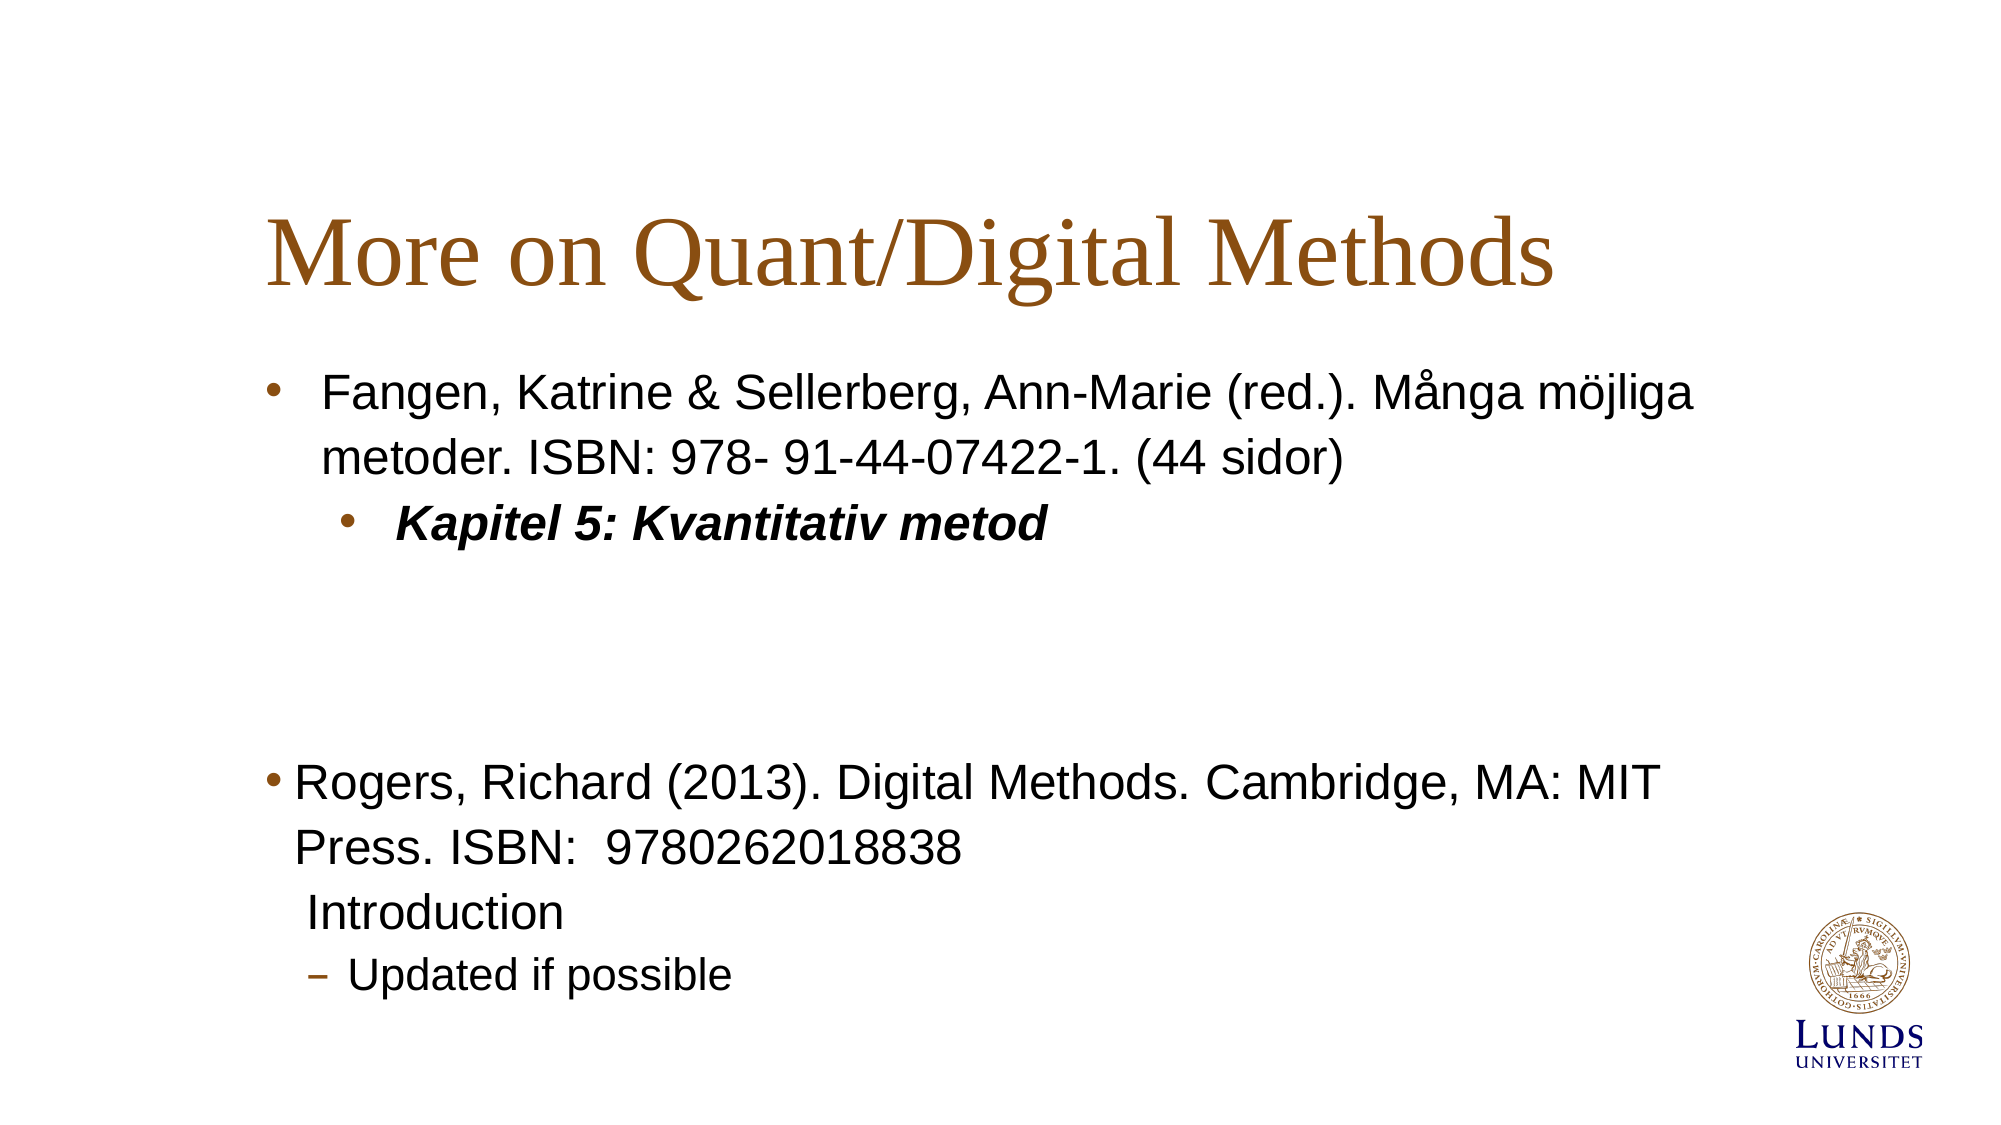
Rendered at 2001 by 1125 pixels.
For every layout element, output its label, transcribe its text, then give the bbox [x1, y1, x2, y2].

title More on Quant/Digital Methods [265, 59, 1713, 354]
list Fangen, Katrine & Sellerberg, Ann-Marie (red.). Många möjliga metoder. ISBN: 978- 91-44-07422-1. (44 sidor) Kapitel 5: Kvantitativ metod Rogers, Richard (2013). Digital Methods. Cambridge, MA: MIT Press. ISBN: 9780262018838 Introduction Updated if possible [265, 354, 1713, 1004]
